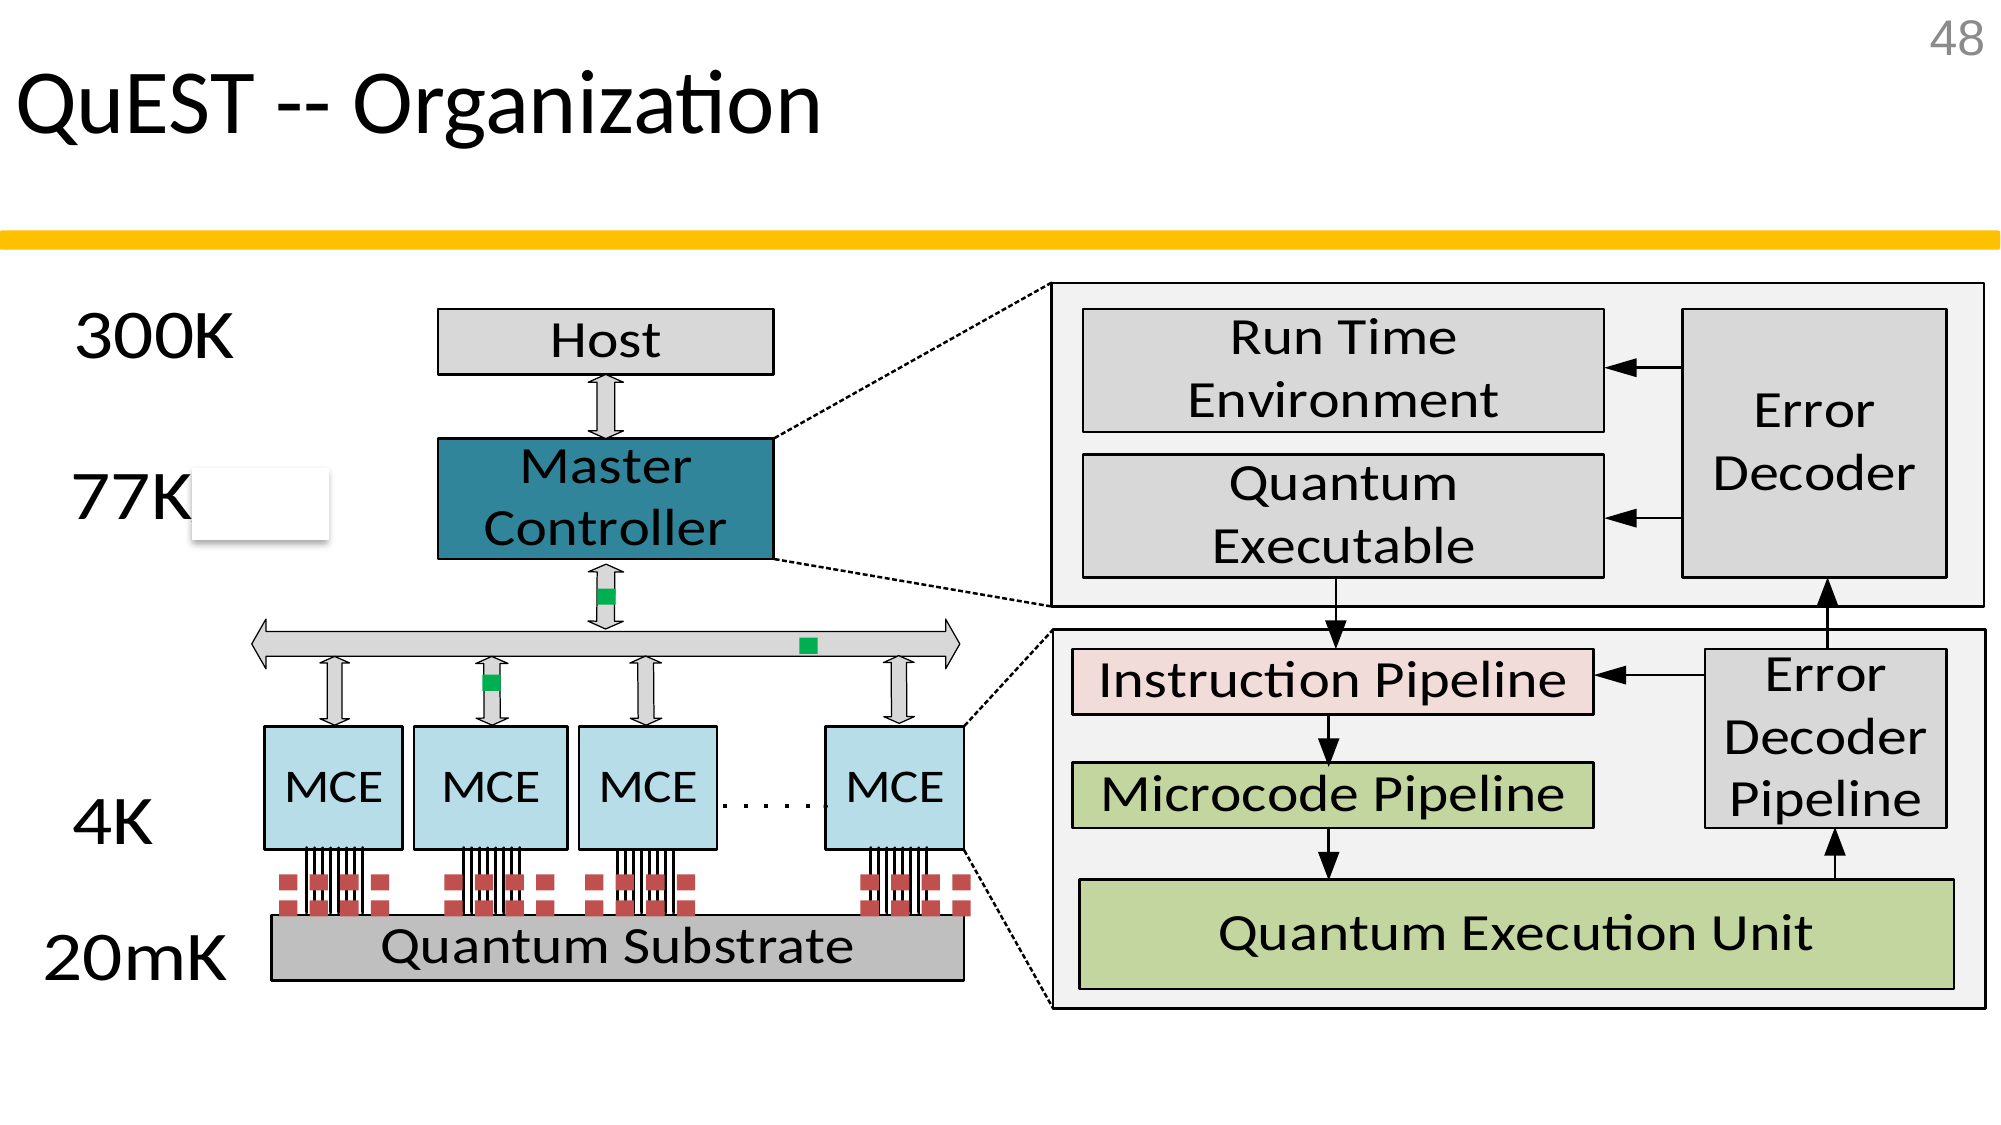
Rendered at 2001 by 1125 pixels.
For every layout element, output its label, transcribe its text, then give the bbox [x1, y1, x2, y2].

slide_number 48 [1893, 0, 2000, 72]
title QuEST -- Organization [0, 2, 1334, 191]
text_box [0, 271, 1990, 1037]
